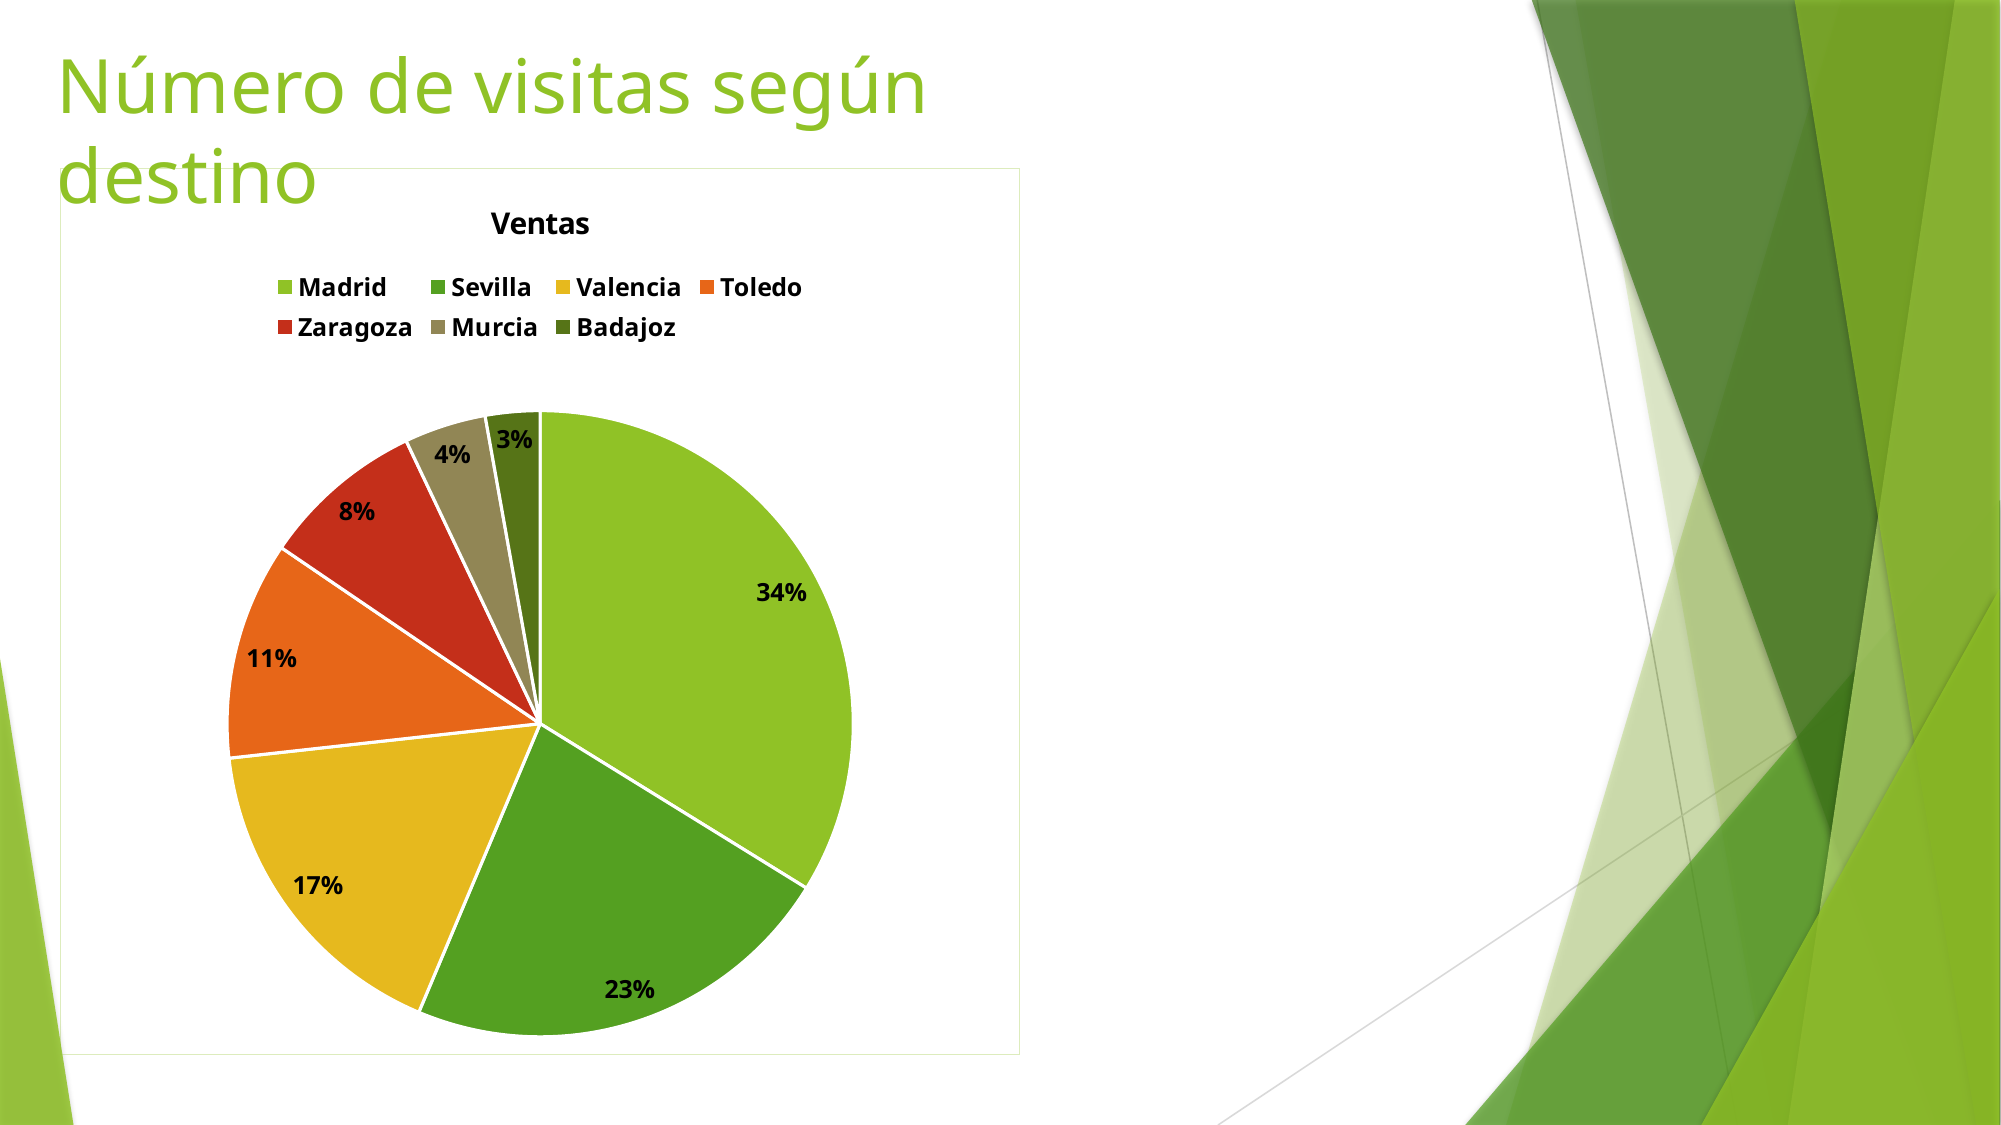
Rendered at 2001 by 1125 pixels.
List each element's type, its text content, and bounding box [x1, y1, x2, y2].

title Número de visitas según destino [41, 30, 1166, 141]
chart [59, 167, 1021, 1056]
